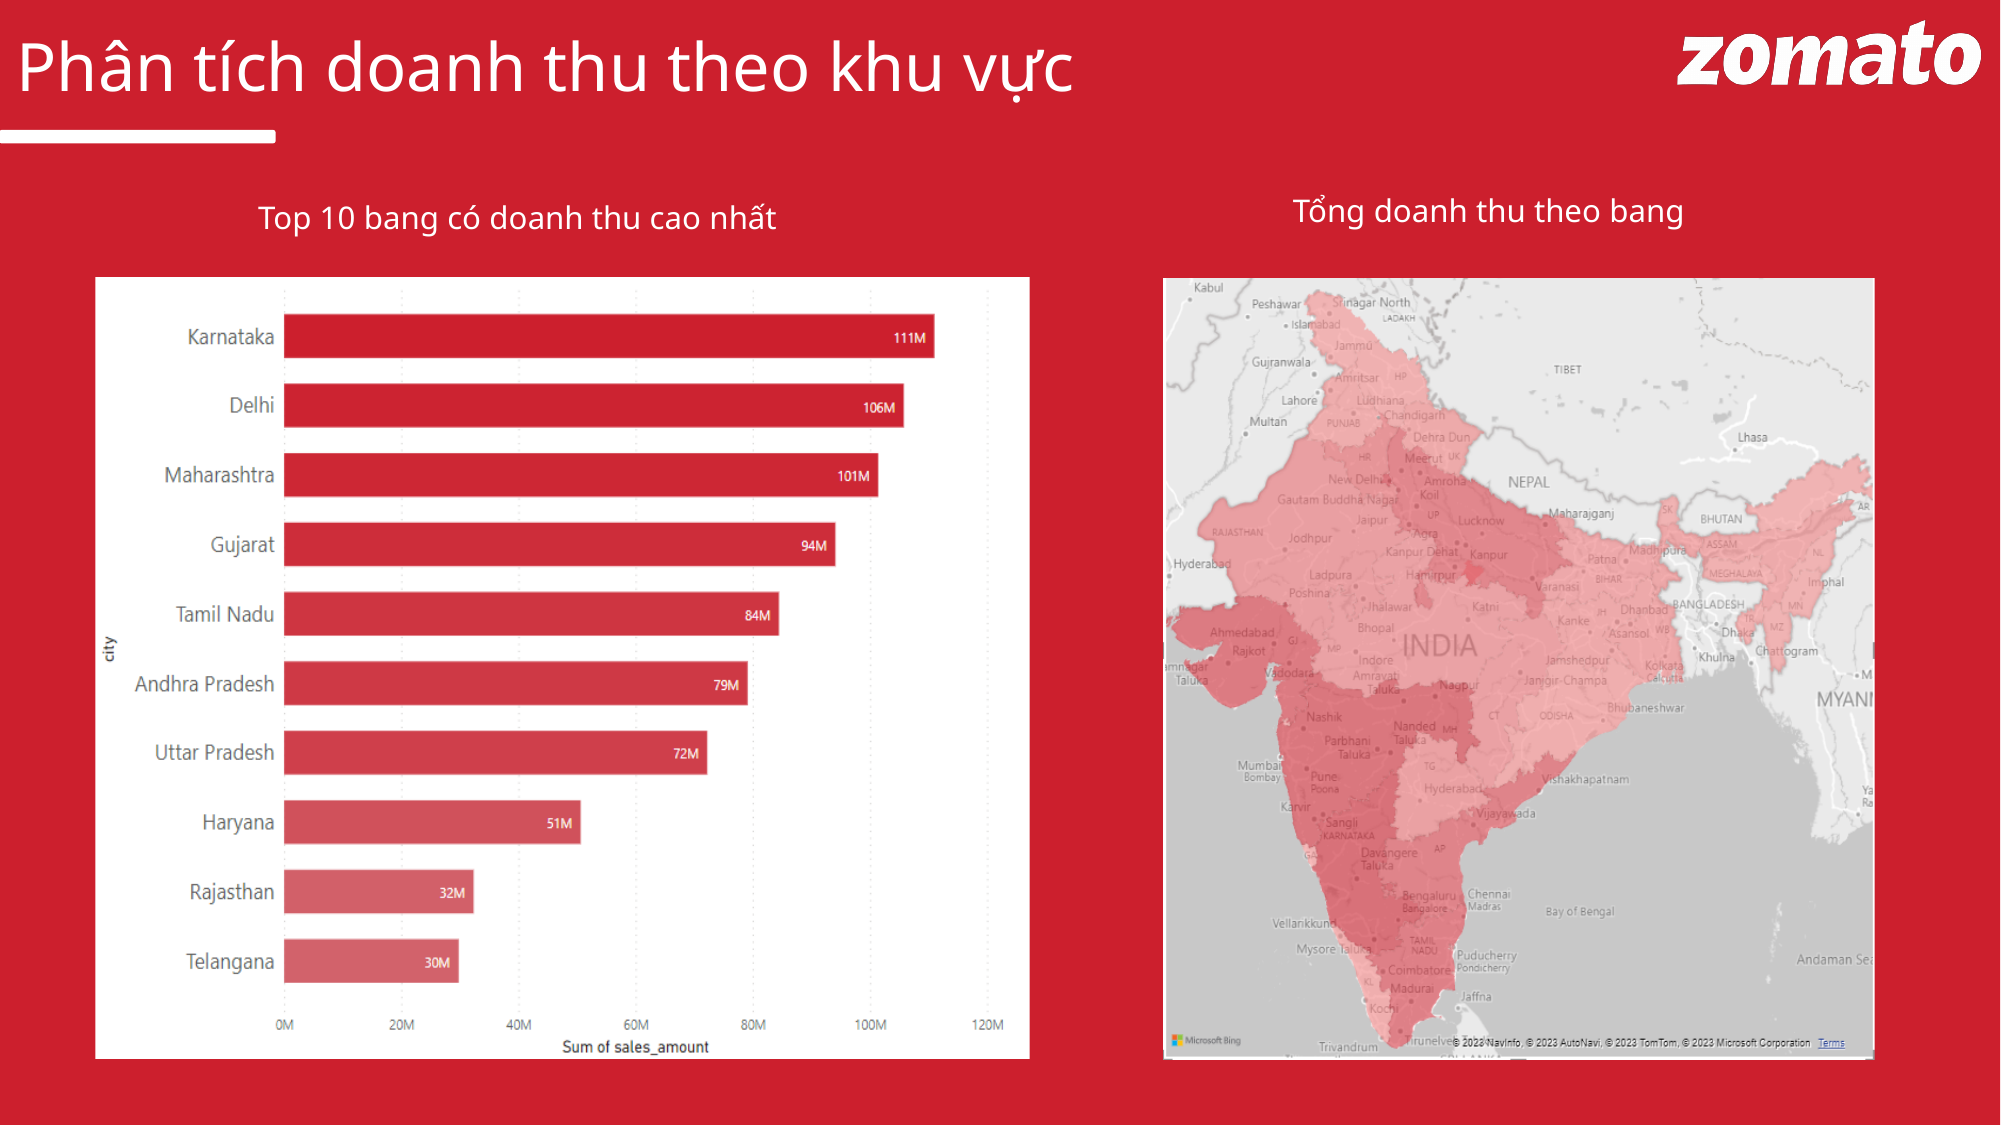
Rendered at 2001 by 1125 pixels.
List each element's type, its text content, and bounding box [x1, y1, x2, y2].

text_box Top 10 bang có doanh thu cao nhất [243, 183, 882, 251]
picture [1658, 0, 2000, 106]
picture [1162, 278, 1875, 1060]
picture [95, 277, 1030, 1059]
text_box [0, 130, 275, 143]
title Phân tích doanh thu theo khu vực [14, 22, 1327, 213]
text_box Tổng doanh thu theo bang [1277, 176, 1760, 245]
